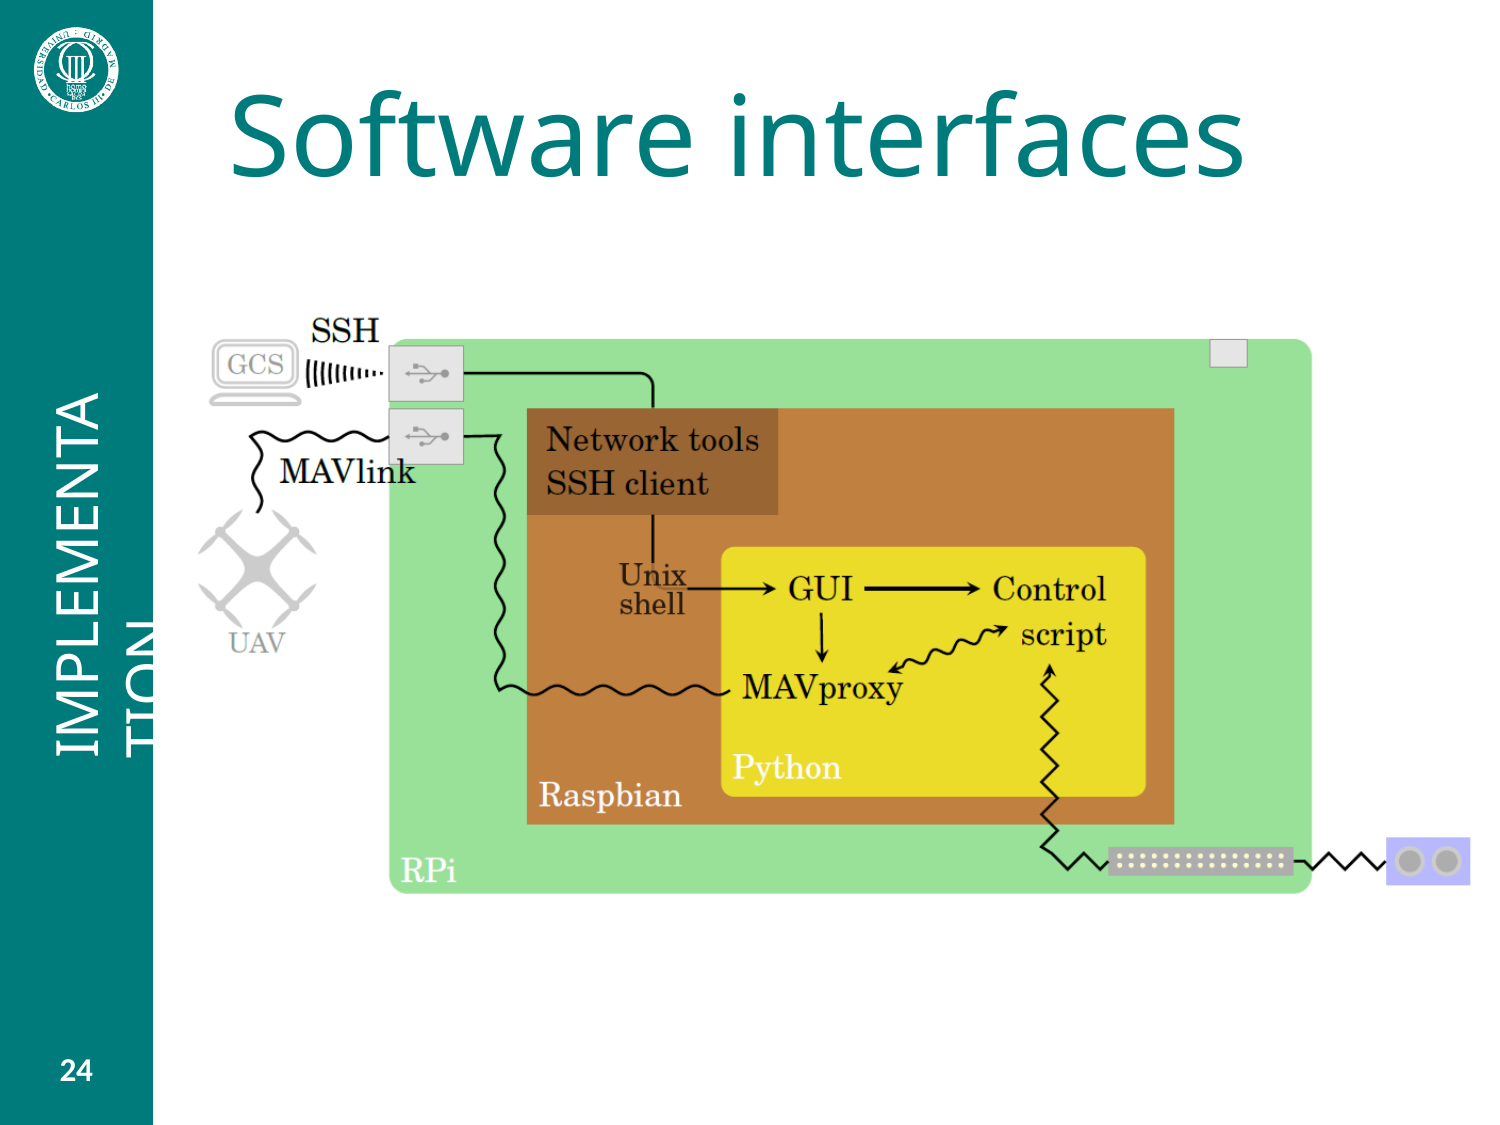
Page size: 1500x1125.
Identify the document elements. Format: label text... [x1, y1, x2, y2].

text_box [0, 0, 154, 1125]
picture [31, 24, 122, 115]
text_box Implementation [33, 351, 183, 774]
picture [183, 308, 1481, 911]
slide_number 24 [42, 1038, 110, 1099]
text_box Software interfaces [213, 56, 1481, 206]
